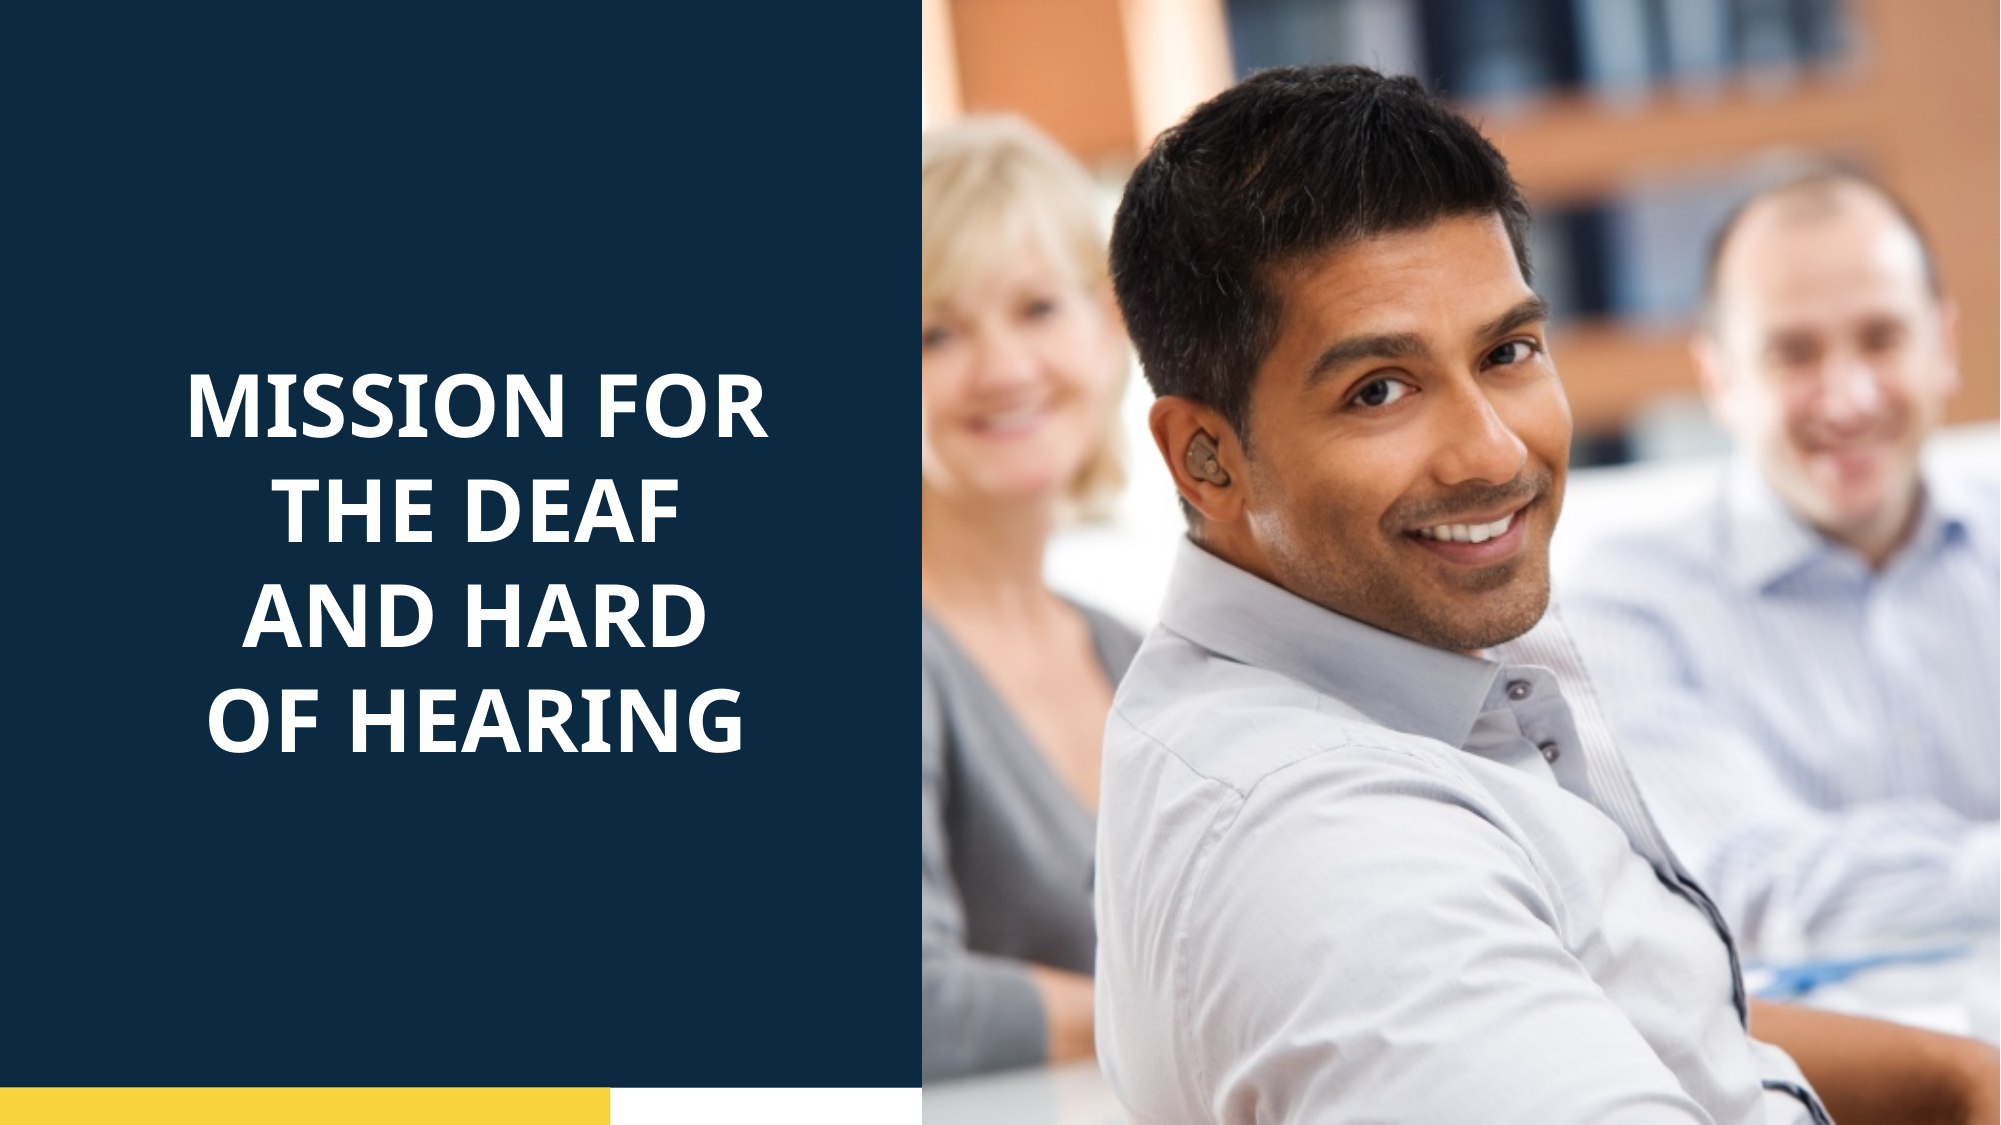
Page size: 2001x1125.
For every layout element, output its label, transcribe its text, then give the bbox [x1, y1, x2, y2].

picture [0, 0, 2000, 1125]
text_box MISSION FOR THE DEAF AND HARD OF HEARING [88, 342, 865, 778]
